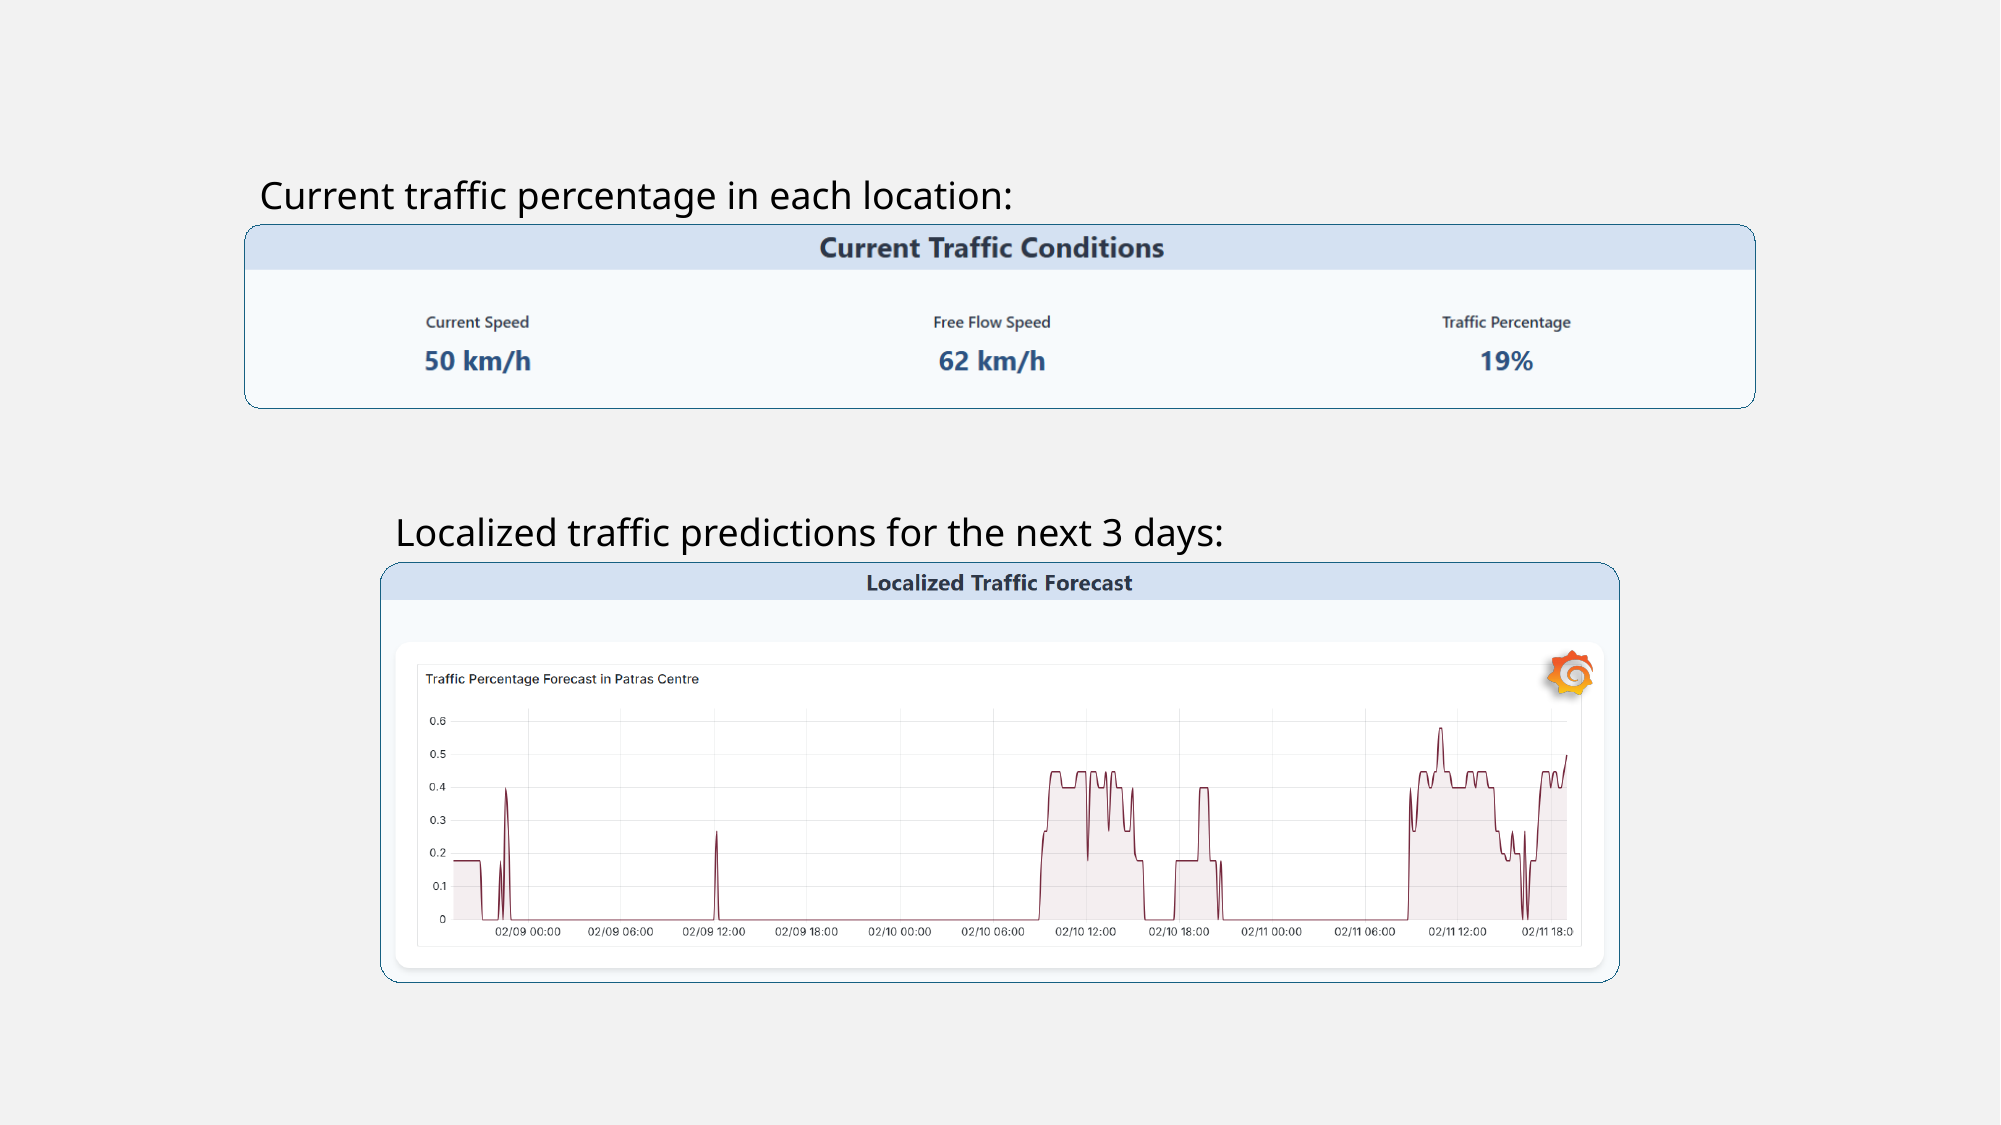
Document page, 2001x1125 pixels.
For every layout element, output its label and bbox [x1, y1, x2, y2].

picture [1547, 650, 1593, 695]
text_box [380, 501, 1620, 983]
text_box [244, 164, 1756, 409]
